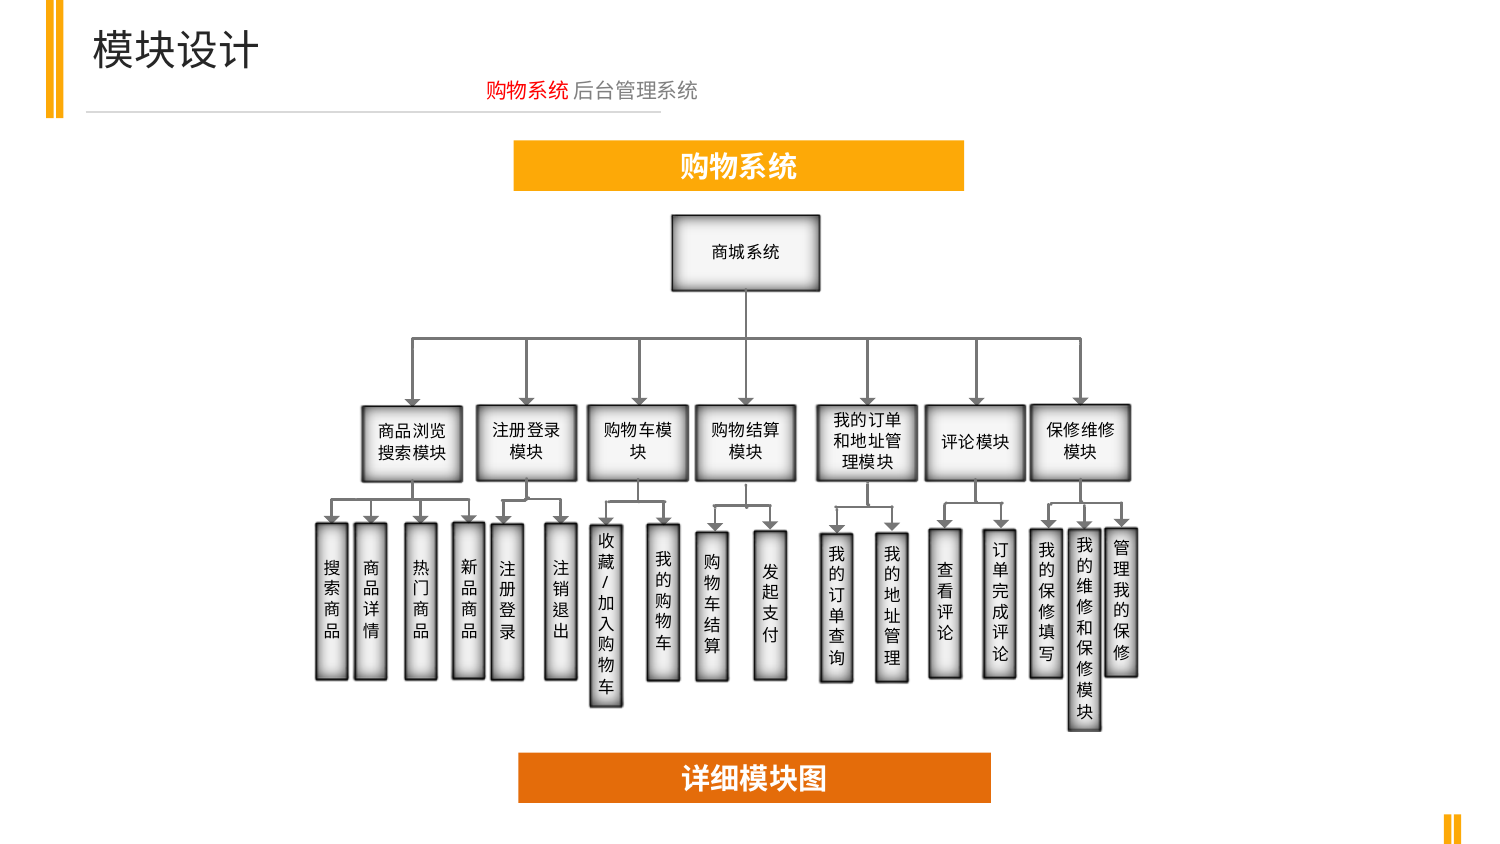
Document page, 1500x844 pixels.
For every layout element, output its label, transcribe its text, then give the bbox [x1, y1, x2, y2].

text_box 购物系统 后台管理系统 [78, 70, 714, 111]
text_box 模块设计 [78, 15, 714, 70]
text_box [312, 212, 1140, 732]
text_box 购物系统 [512, 138, 966, 193]
text_box 详细模块图 [516, 750, 993, 805]
